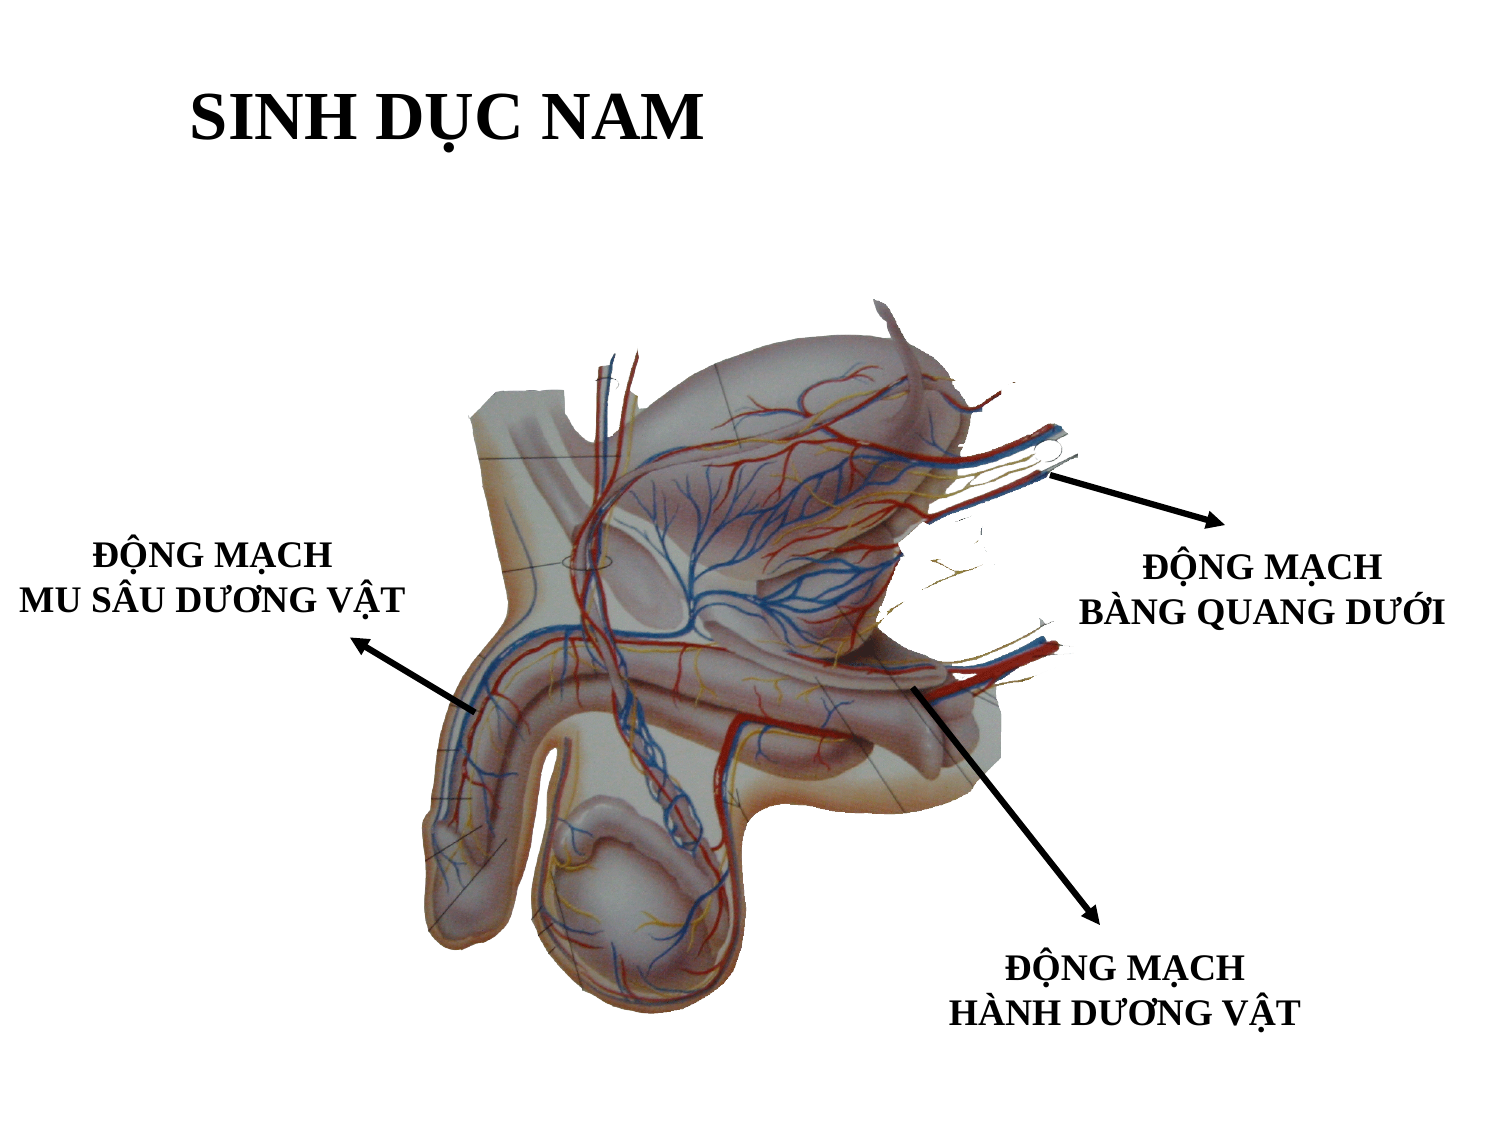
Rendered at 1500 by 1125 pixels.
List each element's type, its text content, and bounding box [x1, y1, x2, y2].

text_box [349, 637, 421, 681]
text_box ĐỘNG MẠCH HÀNH DƯƠNG VẬT [1049, 912, 1200, 1063]
title SINH DỤC NAM [174, 0, 1413, 235]
text_box ĐỘNG MẠCH BÀNG QUANG DƯỚI [1187, 512, 1338, 663]
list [421, 299, 1079, 1014]
text_box ĐỘNG MẠCH MU SÂU DƯƠNG VẬT [137, 499, 288, 650]
